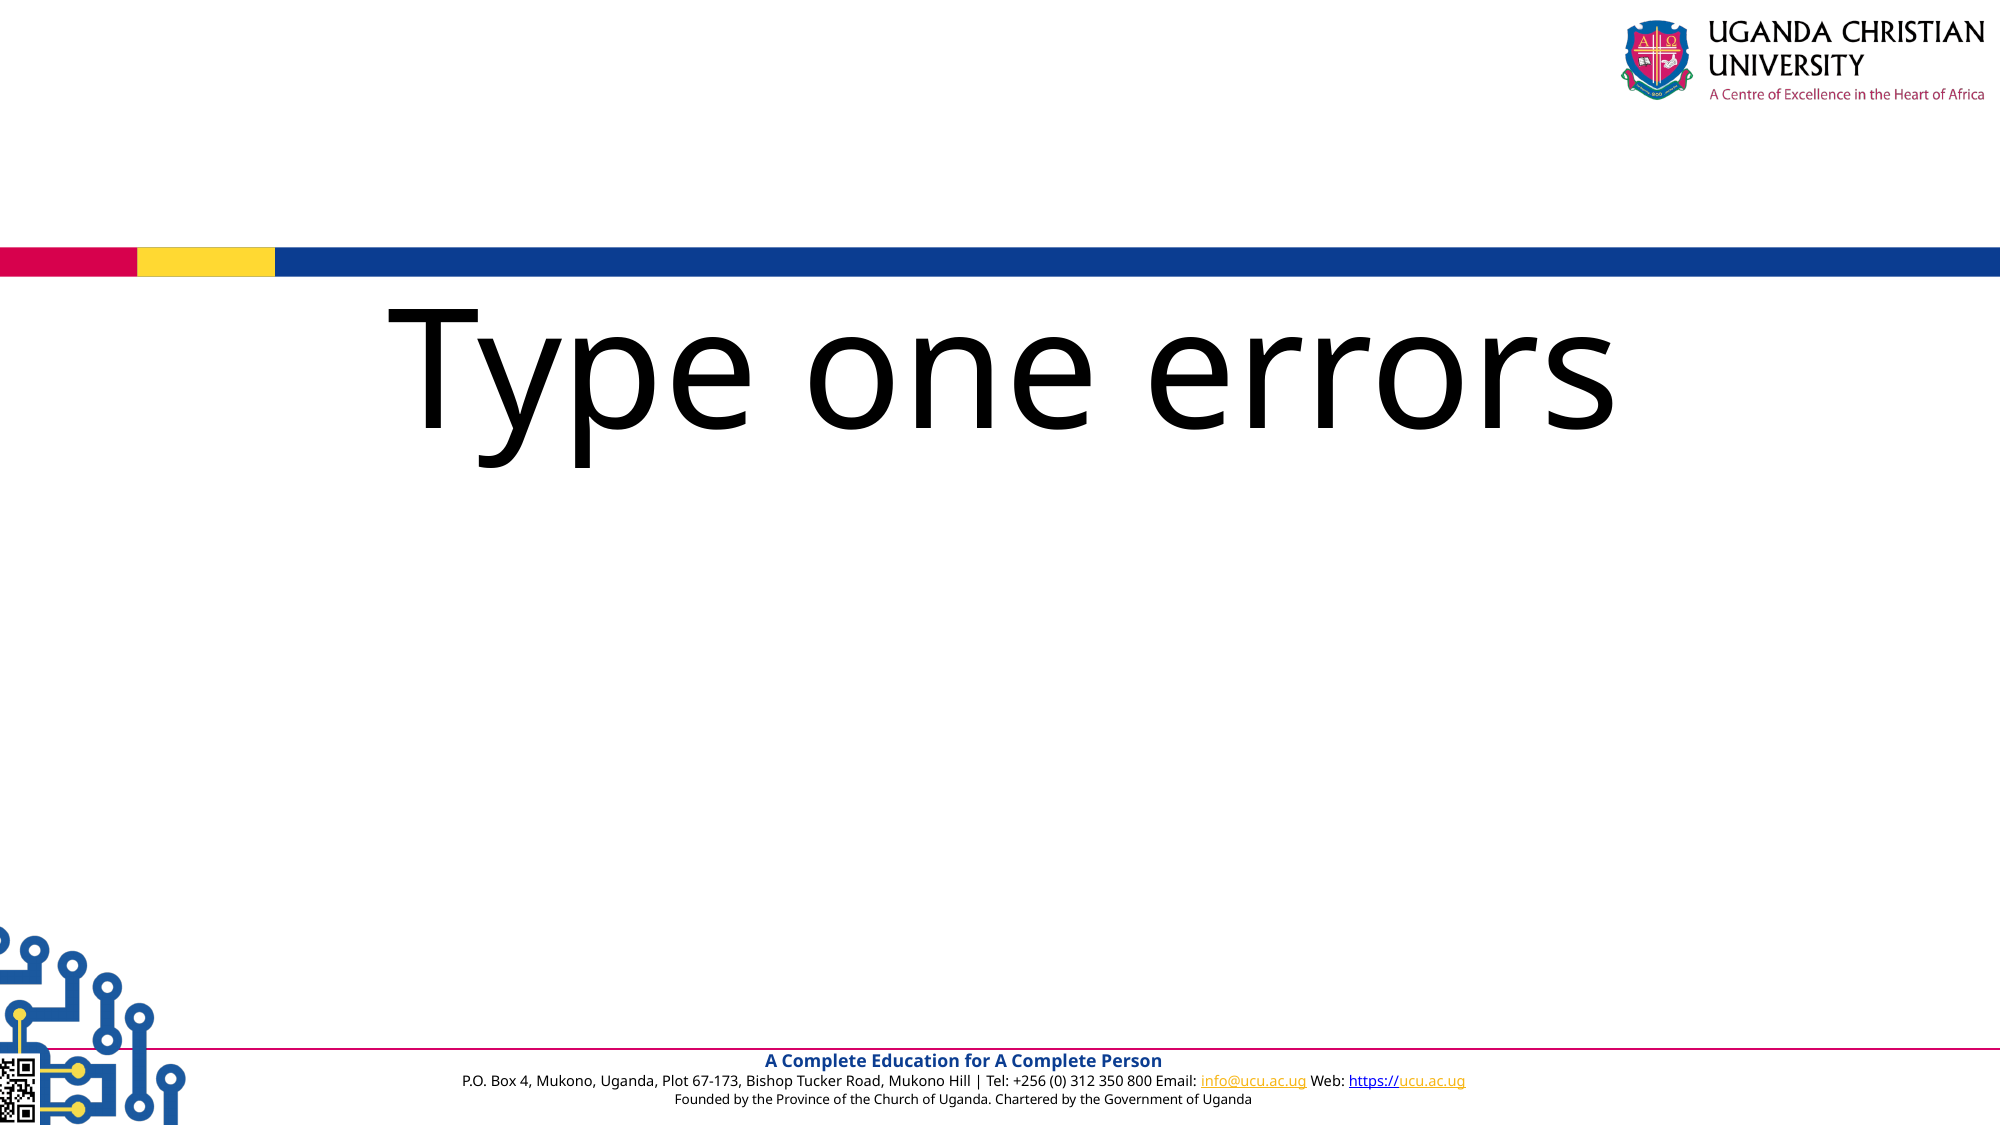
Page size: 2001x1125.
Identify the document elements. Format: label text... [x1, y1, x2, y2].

picture [0, 887, 191, 1125]
list Type one errors [137, 276, 1863, 1014]
picture [1603, 0, 2000, 121]
